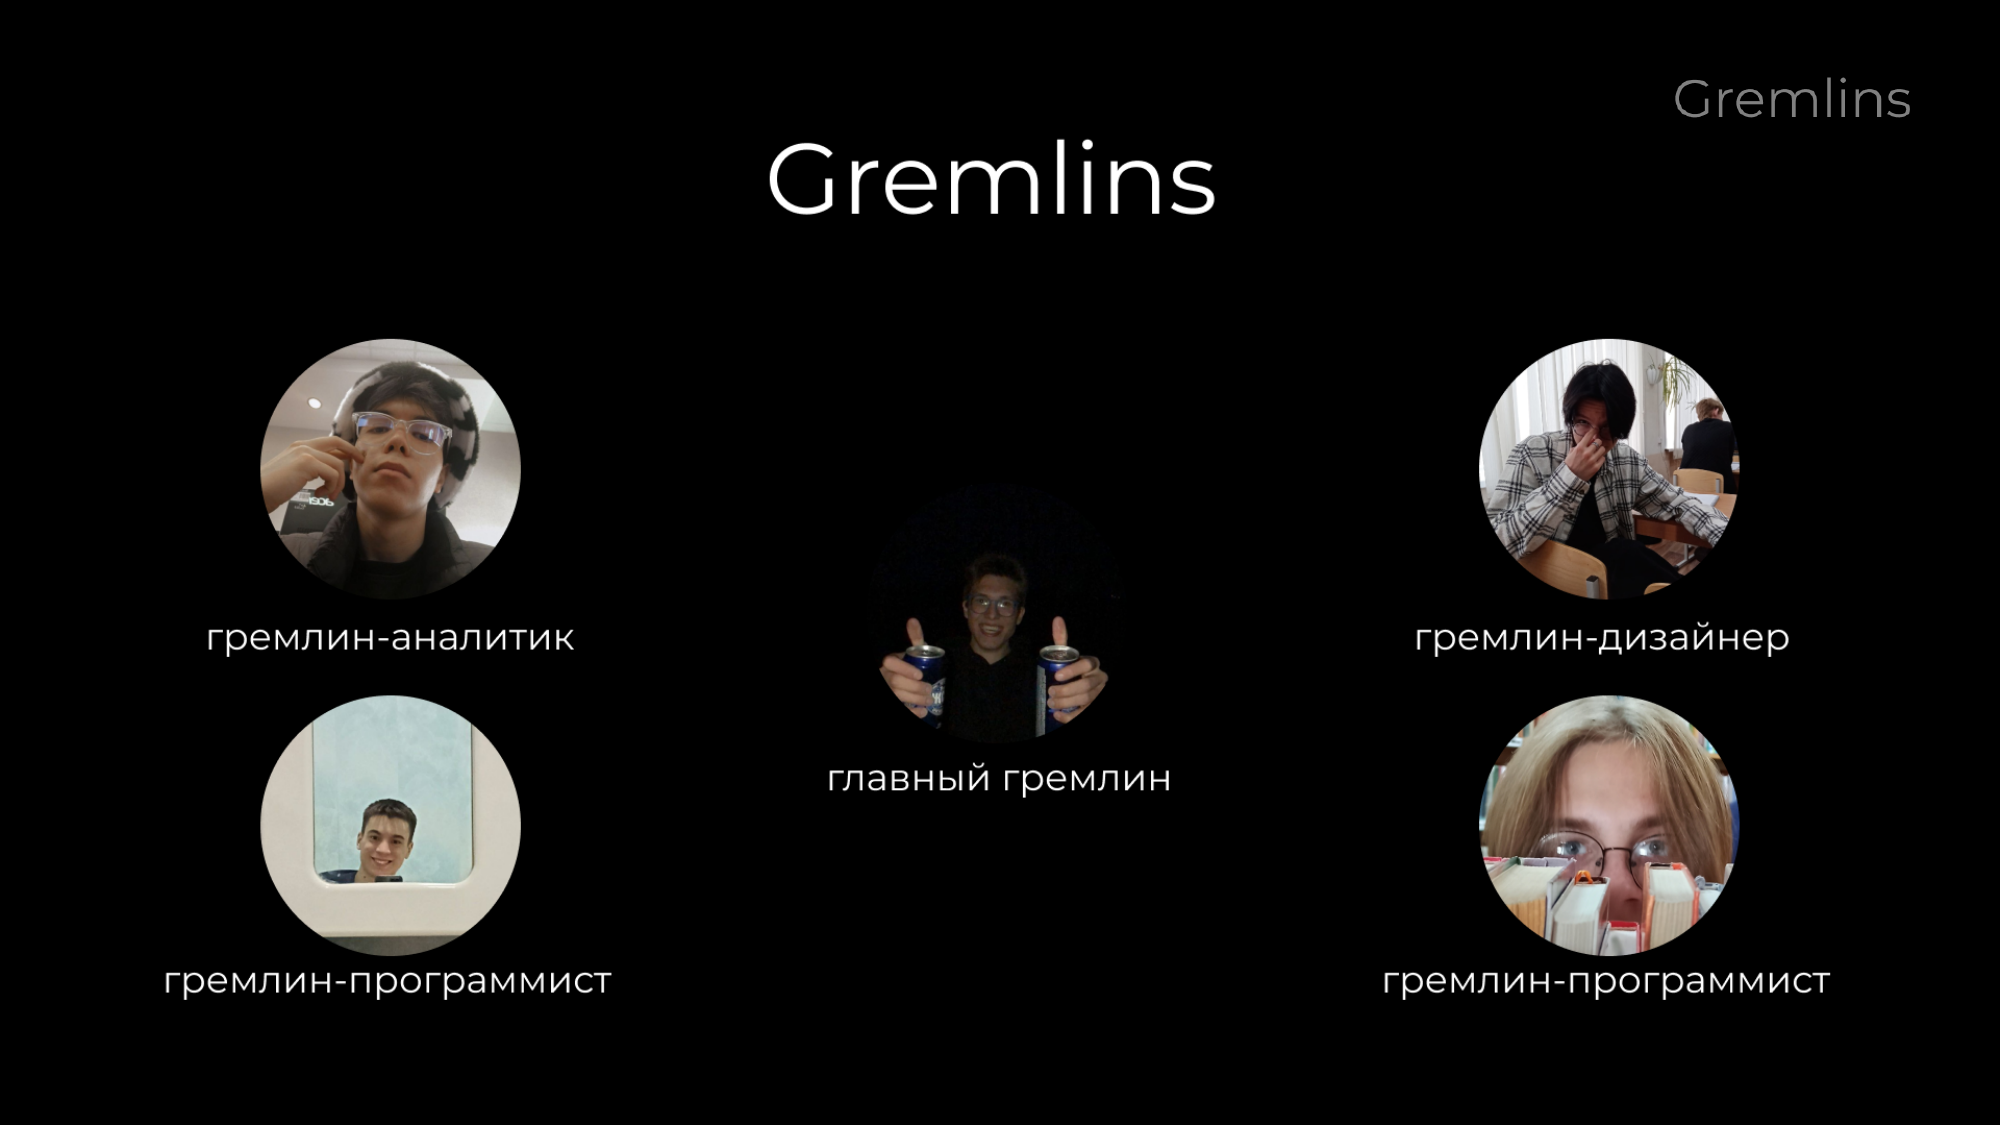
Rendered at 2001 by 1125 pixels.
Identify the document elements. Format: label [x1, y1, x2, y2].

list [0, 0, 2000, 1125]
picture [1587, 0, 2000, 207]
